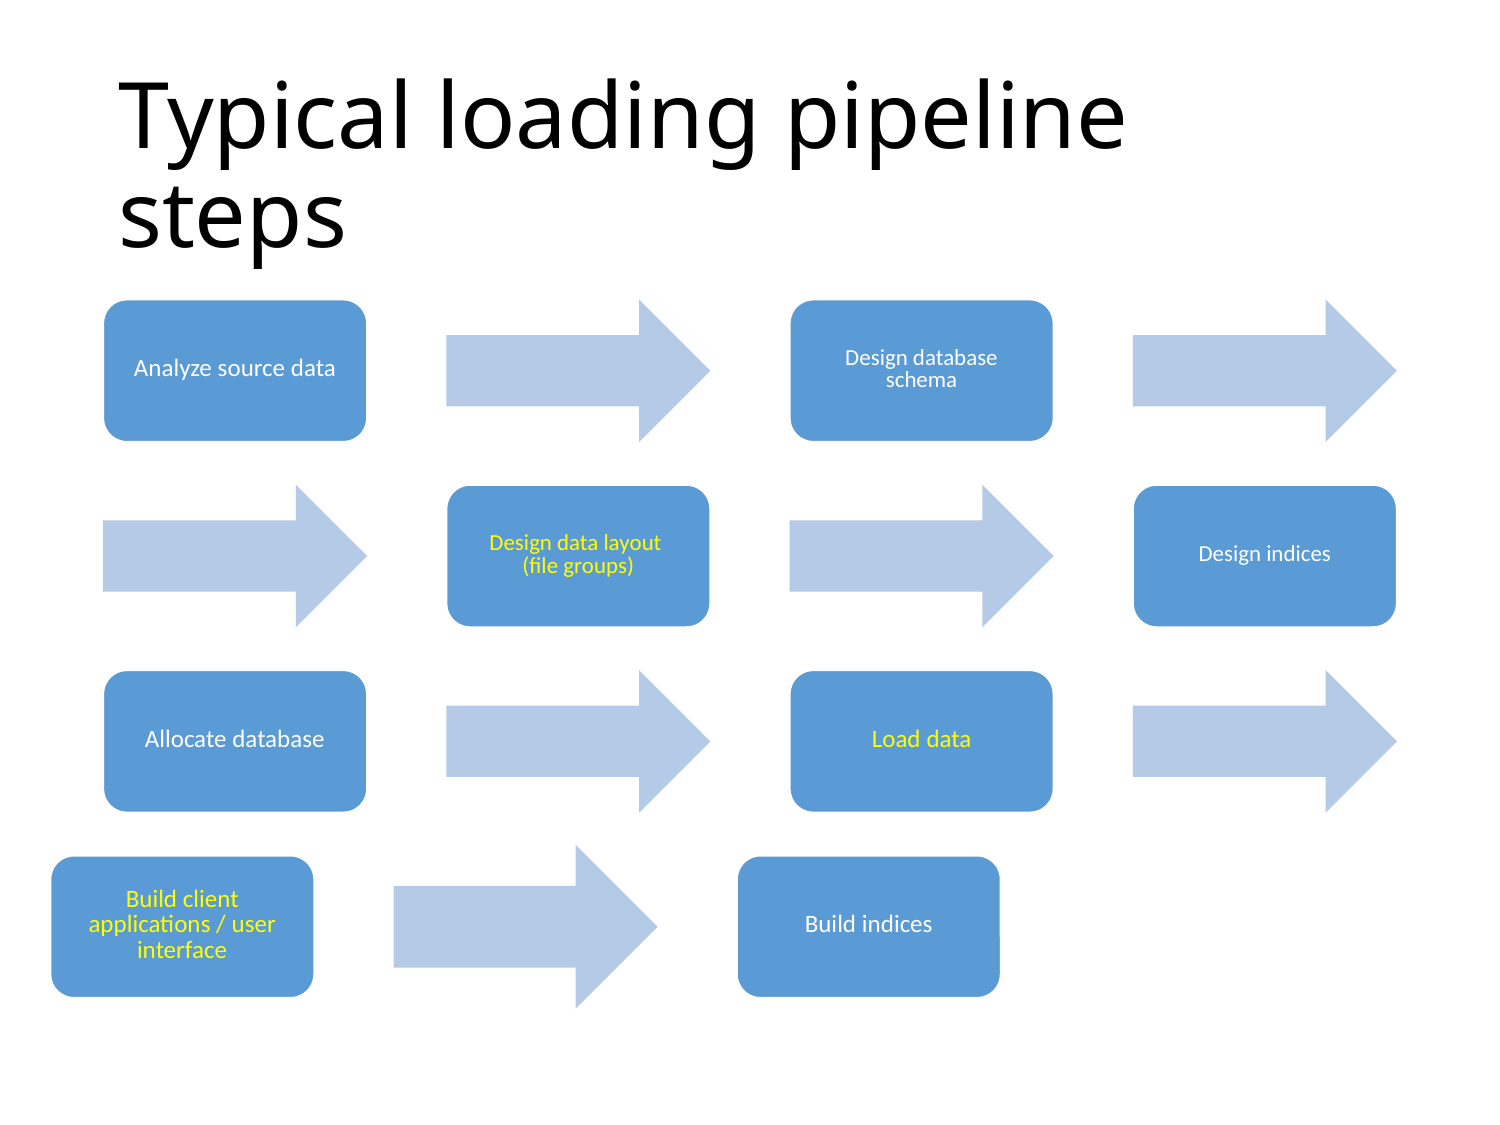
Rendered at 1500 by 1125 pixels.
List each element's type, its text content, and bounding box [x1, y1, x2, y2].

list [103, 299, 1397, 1014]
title Typical loading pipeline steps [103, 59, 1397, 278]
